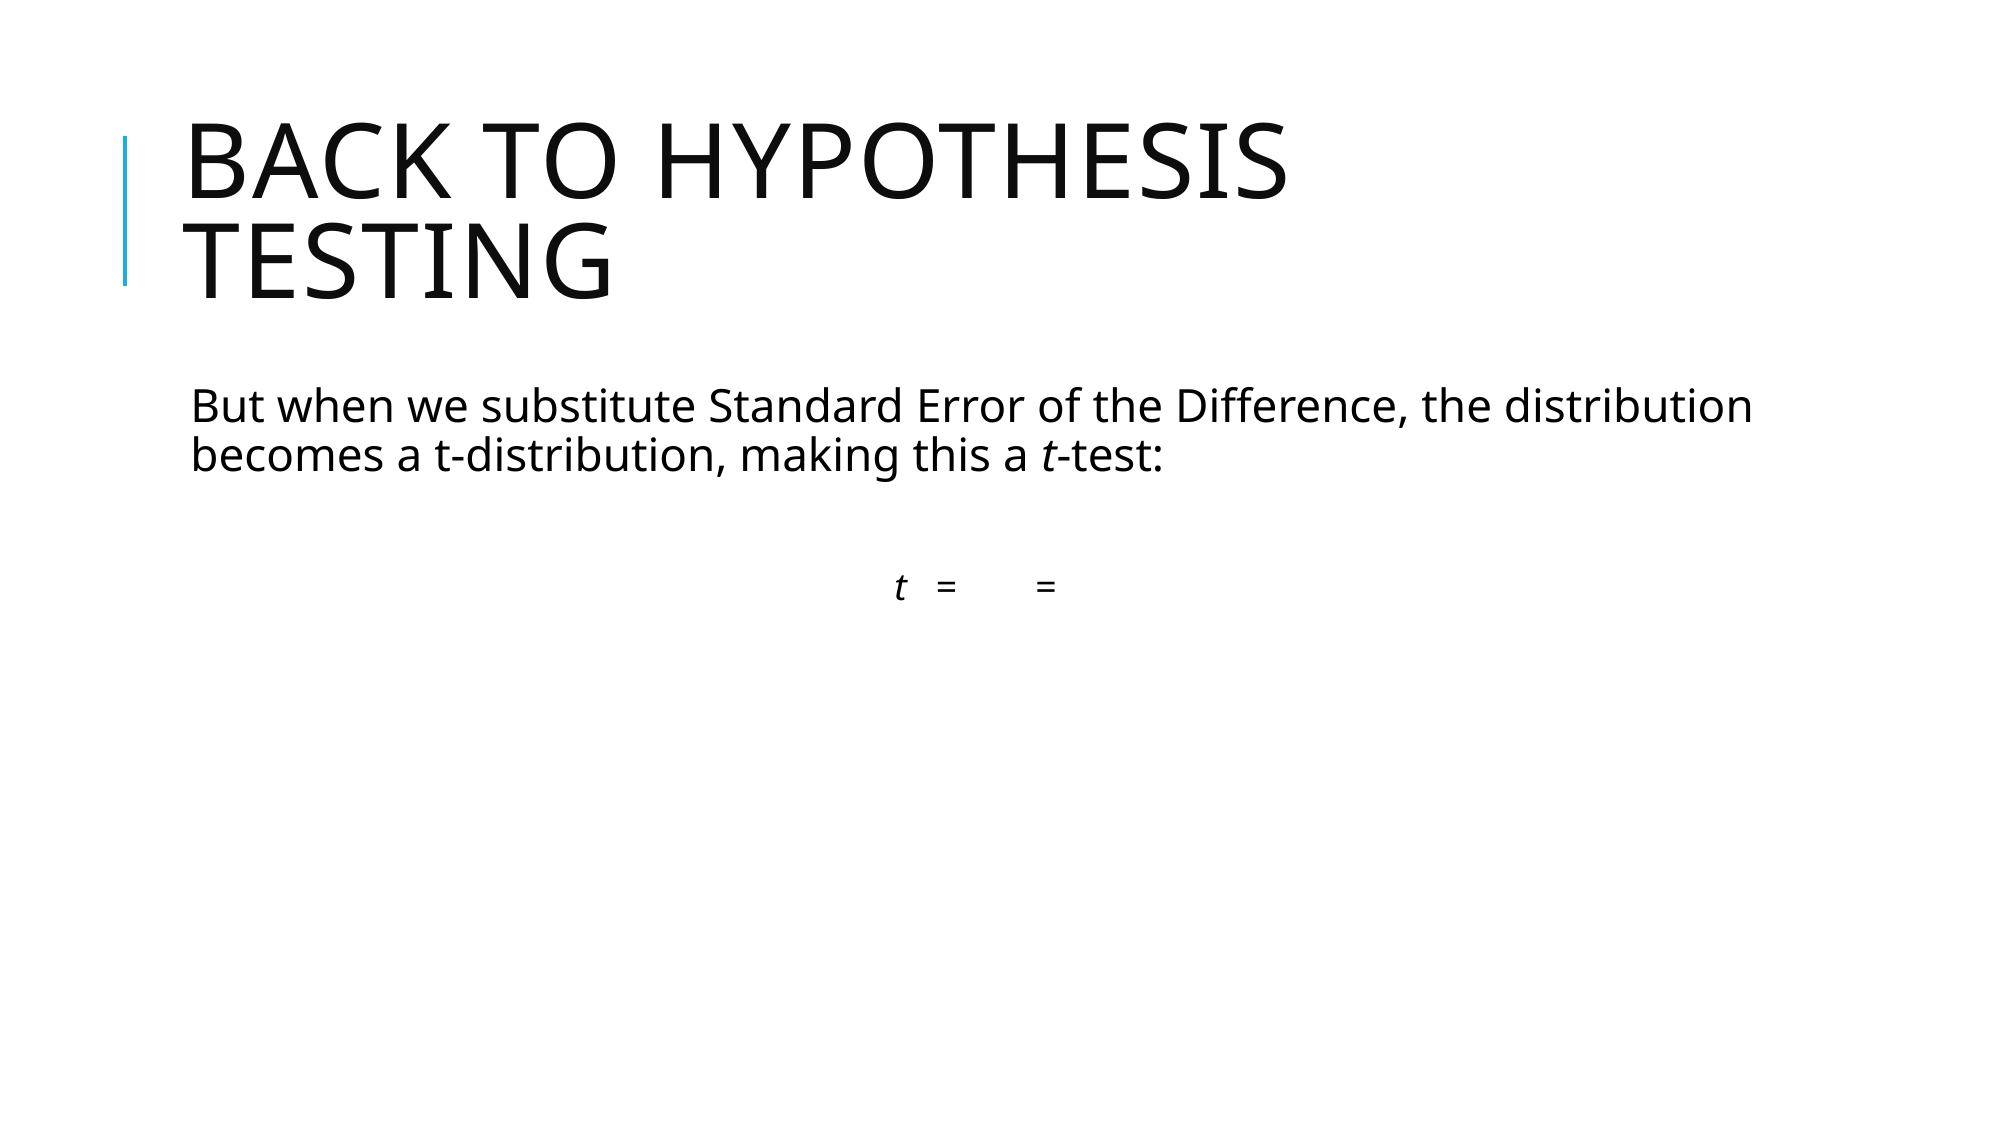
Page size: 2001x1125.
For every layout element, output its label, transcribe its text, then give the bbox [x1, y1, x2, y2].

title Back to Hypothesis Testing [168, 96, 1763, 342]
